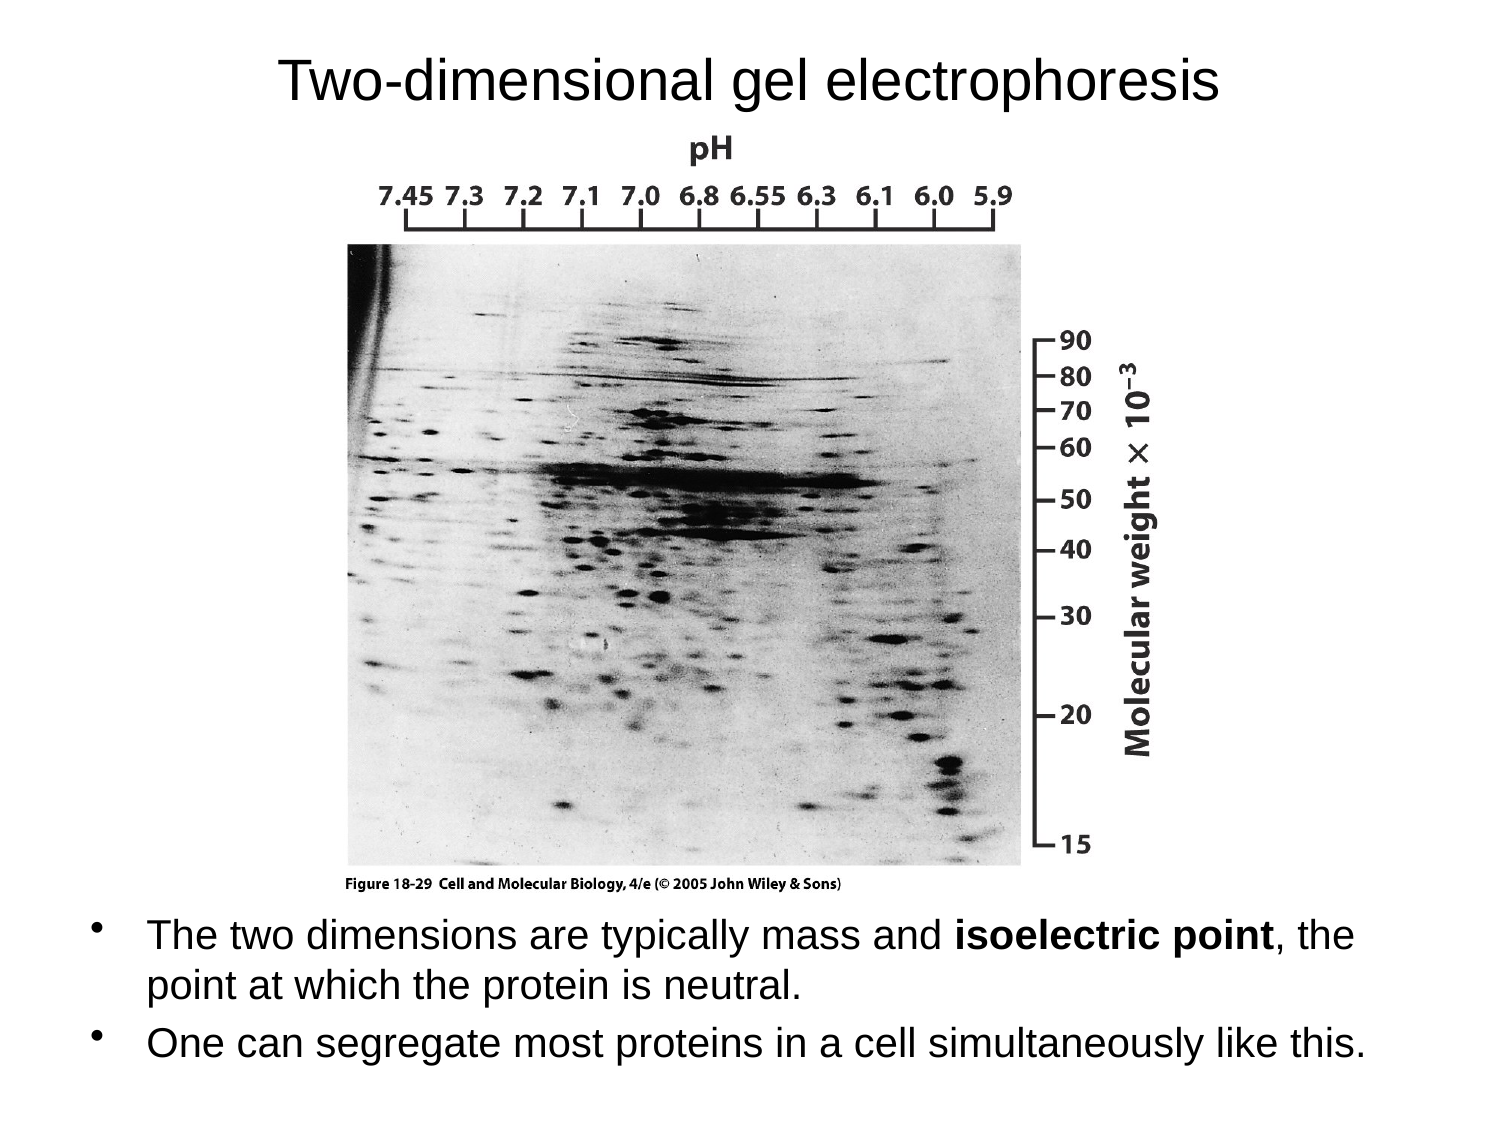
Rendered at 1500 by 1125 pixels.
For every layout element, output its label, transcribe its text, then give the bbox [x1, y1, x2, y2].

title Two-dimensional gel electrophoresis [75, 24, 1425, 130]
picture [337, 124, 1164, 894]
list The two dimensions are typically mass and isoelectric point, the point at which the protein is neutral. One can segregate most proteins in a cell simultaneously like this. [75, 900, 1425, 1075]
